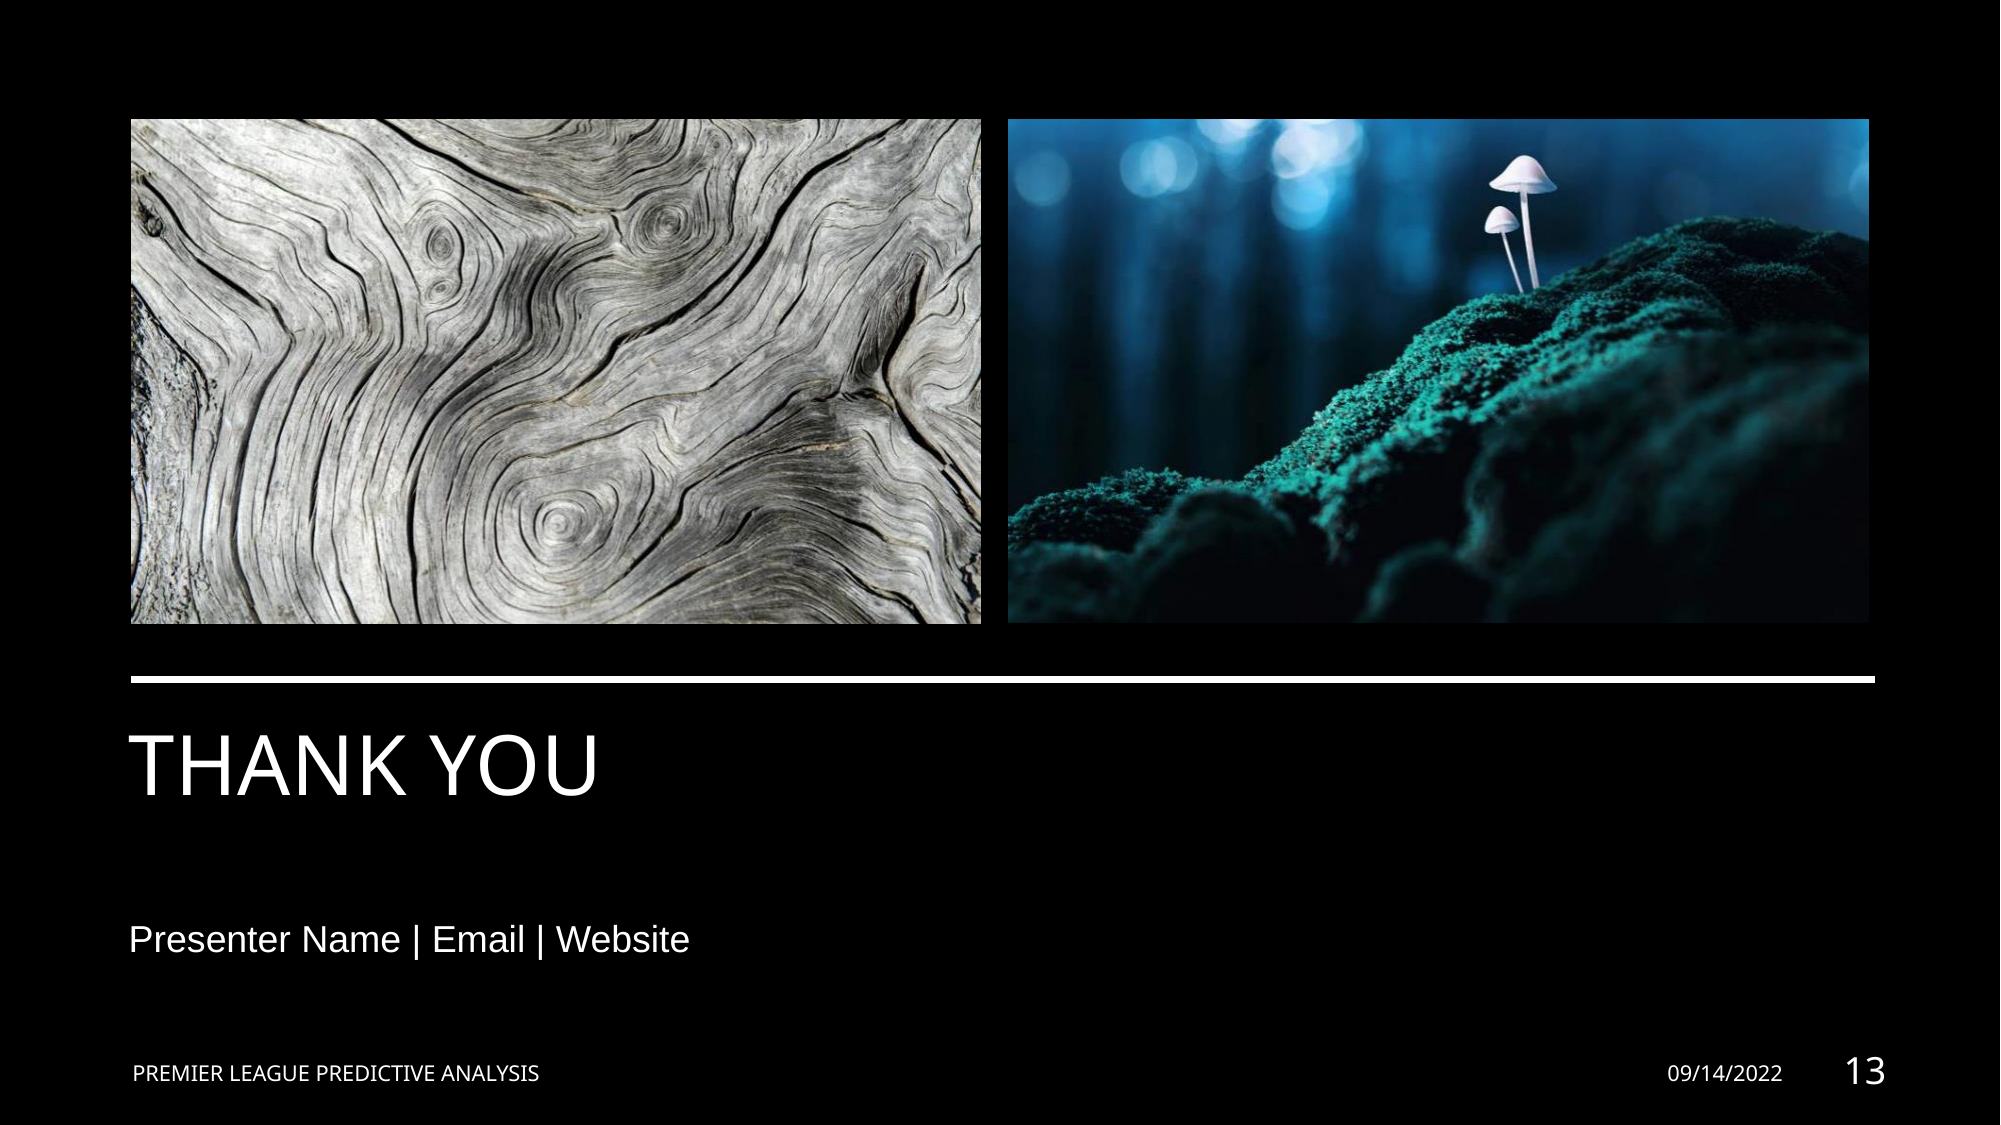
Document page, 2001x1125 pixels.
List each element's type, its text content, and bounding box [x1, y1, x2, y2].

slide_number 13 [1791, 1042, 1902, 1103]
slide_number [1372, 1042, 1791, 1103]
title Thank you [114, 704, 1883, 886]
picture [131, 119, 981, 624]
subtitle Presenter Name | Email | Website [114, 907, 1750, 997]
footer PREMIER LEAGUE PREDICTIVE ANALYSIS [117, 1042, 862, 1103]
picture [1008, 119, 1869, 623]
